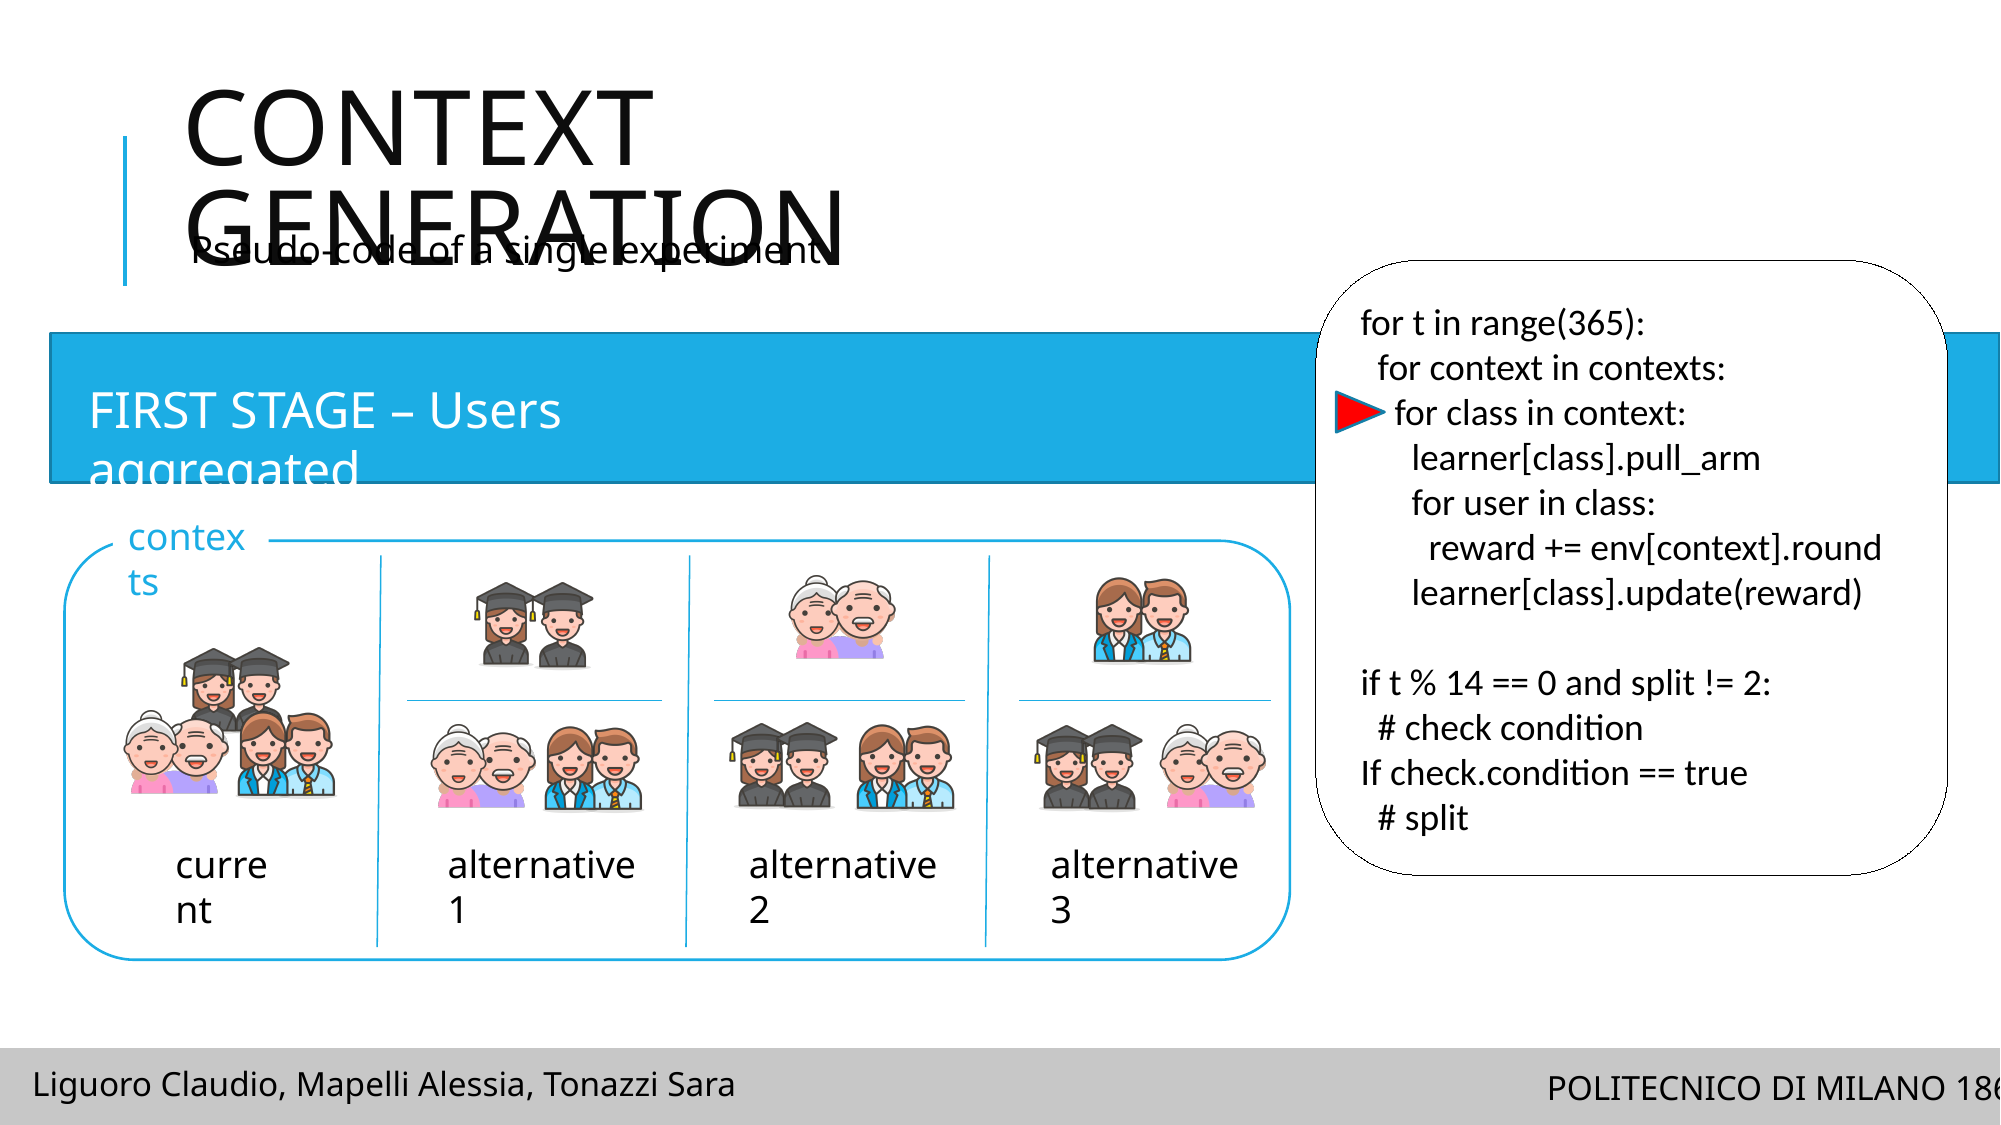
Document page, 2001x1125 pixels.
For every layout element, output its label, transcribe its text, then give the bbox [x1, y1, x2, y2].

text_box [376, 555, 381, 948]
text_box [1334, 390, 1386, 434]
picture [112, 646, 360, 803]
title context generation [168, 62, 1366, 309]
picture [419, 714, 667, 818]
text_box alternative 1 [432, 833, 668, 939]
text_box POLITECNICO DI MILANO 1863 [1532, 1059, 2000, 1115]
text_box for t in range(365): for context in contexts: for class in context: learner[class].pull_arm for user in class: reward += env[context].round learner[class].update(reward) if t % 14 == 0 and split != 2: # check condition If check.condition == true # split [1315, 260, 1948, 876]
text_box Liguoro Claudio, Mapelli Alessia, Tonazzi Sara [17, 1056, 792, 1111]
picture [778, 565, 908, 669]
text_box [985, 555, 990, 948]
picture [461, 580, 608, 672]
text_box contexts [112, 505, 269, 611]
text_box alternative 2 [734, 833, 969, 939]
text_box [685, 555, 690, 948]
text_box [0, 1048, 2000, 1125]
text_box FIRST STAGE – Users aggregated [73, 371, 837, 507]
text_box alternative 3 [1035, 833, 1271, 939]
text_box [49, 332, 1320, 484]
text_box current [160, 833, 295, 939]
text_box [63, 539, 1292, 962]
picture [1022, 715, 1277, 818]
text_box [1944, 332, 2000, 484]
text_box Pseudo-code of a single experiment [175, 218, 1127, 279]
picture [1070, 565, 1217, 667]
picture [717, 712, 979, 814]
